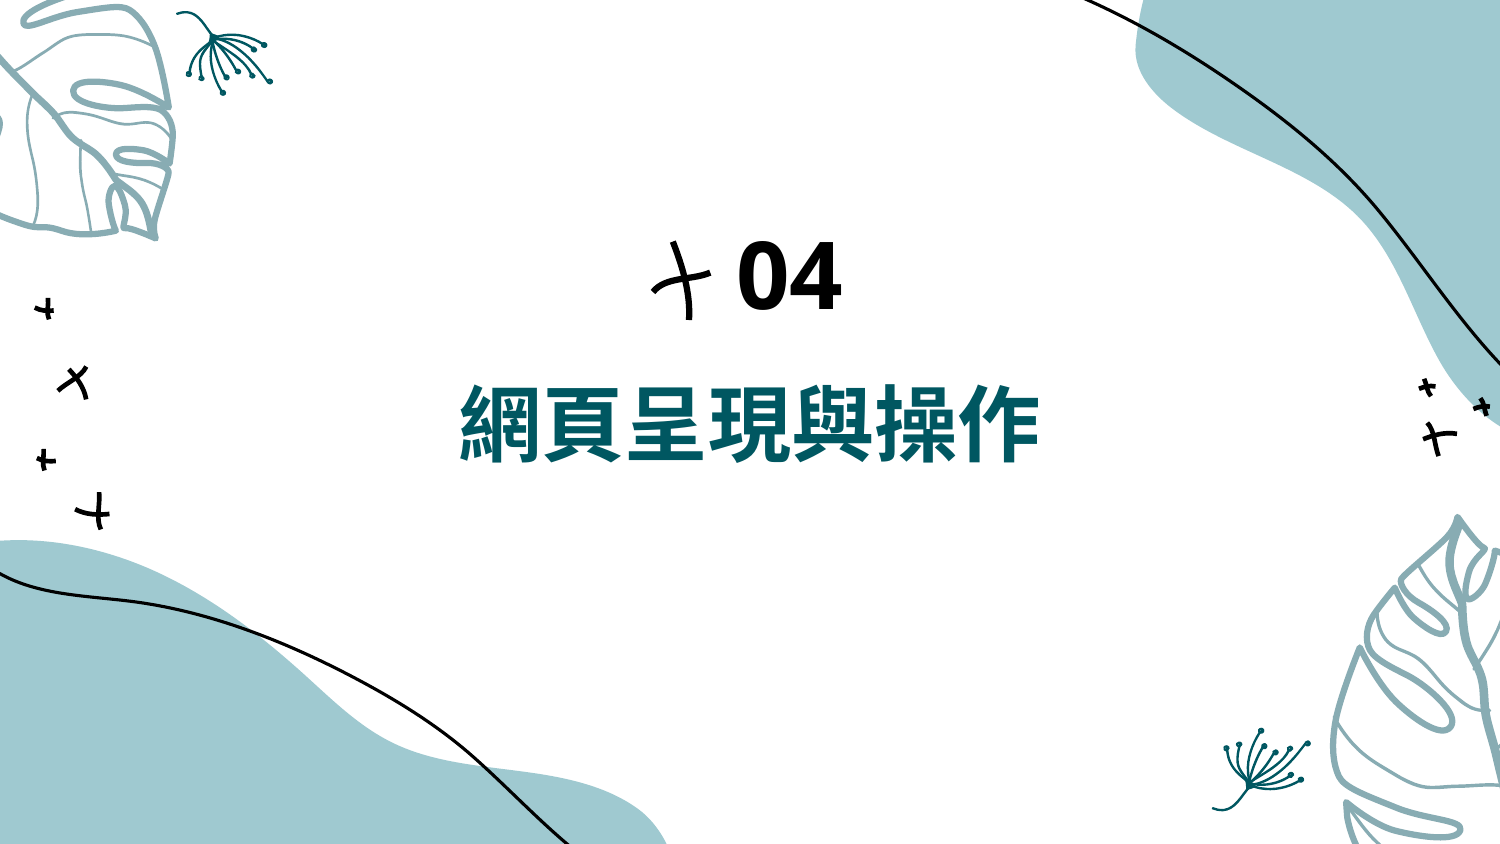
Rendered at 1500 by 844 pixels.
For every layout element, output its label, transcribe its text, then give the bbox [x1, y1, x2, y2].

title 網頁呈現與操作 [118, 352, 1382, 491]
title 04 [720, 218, 952, 344]
